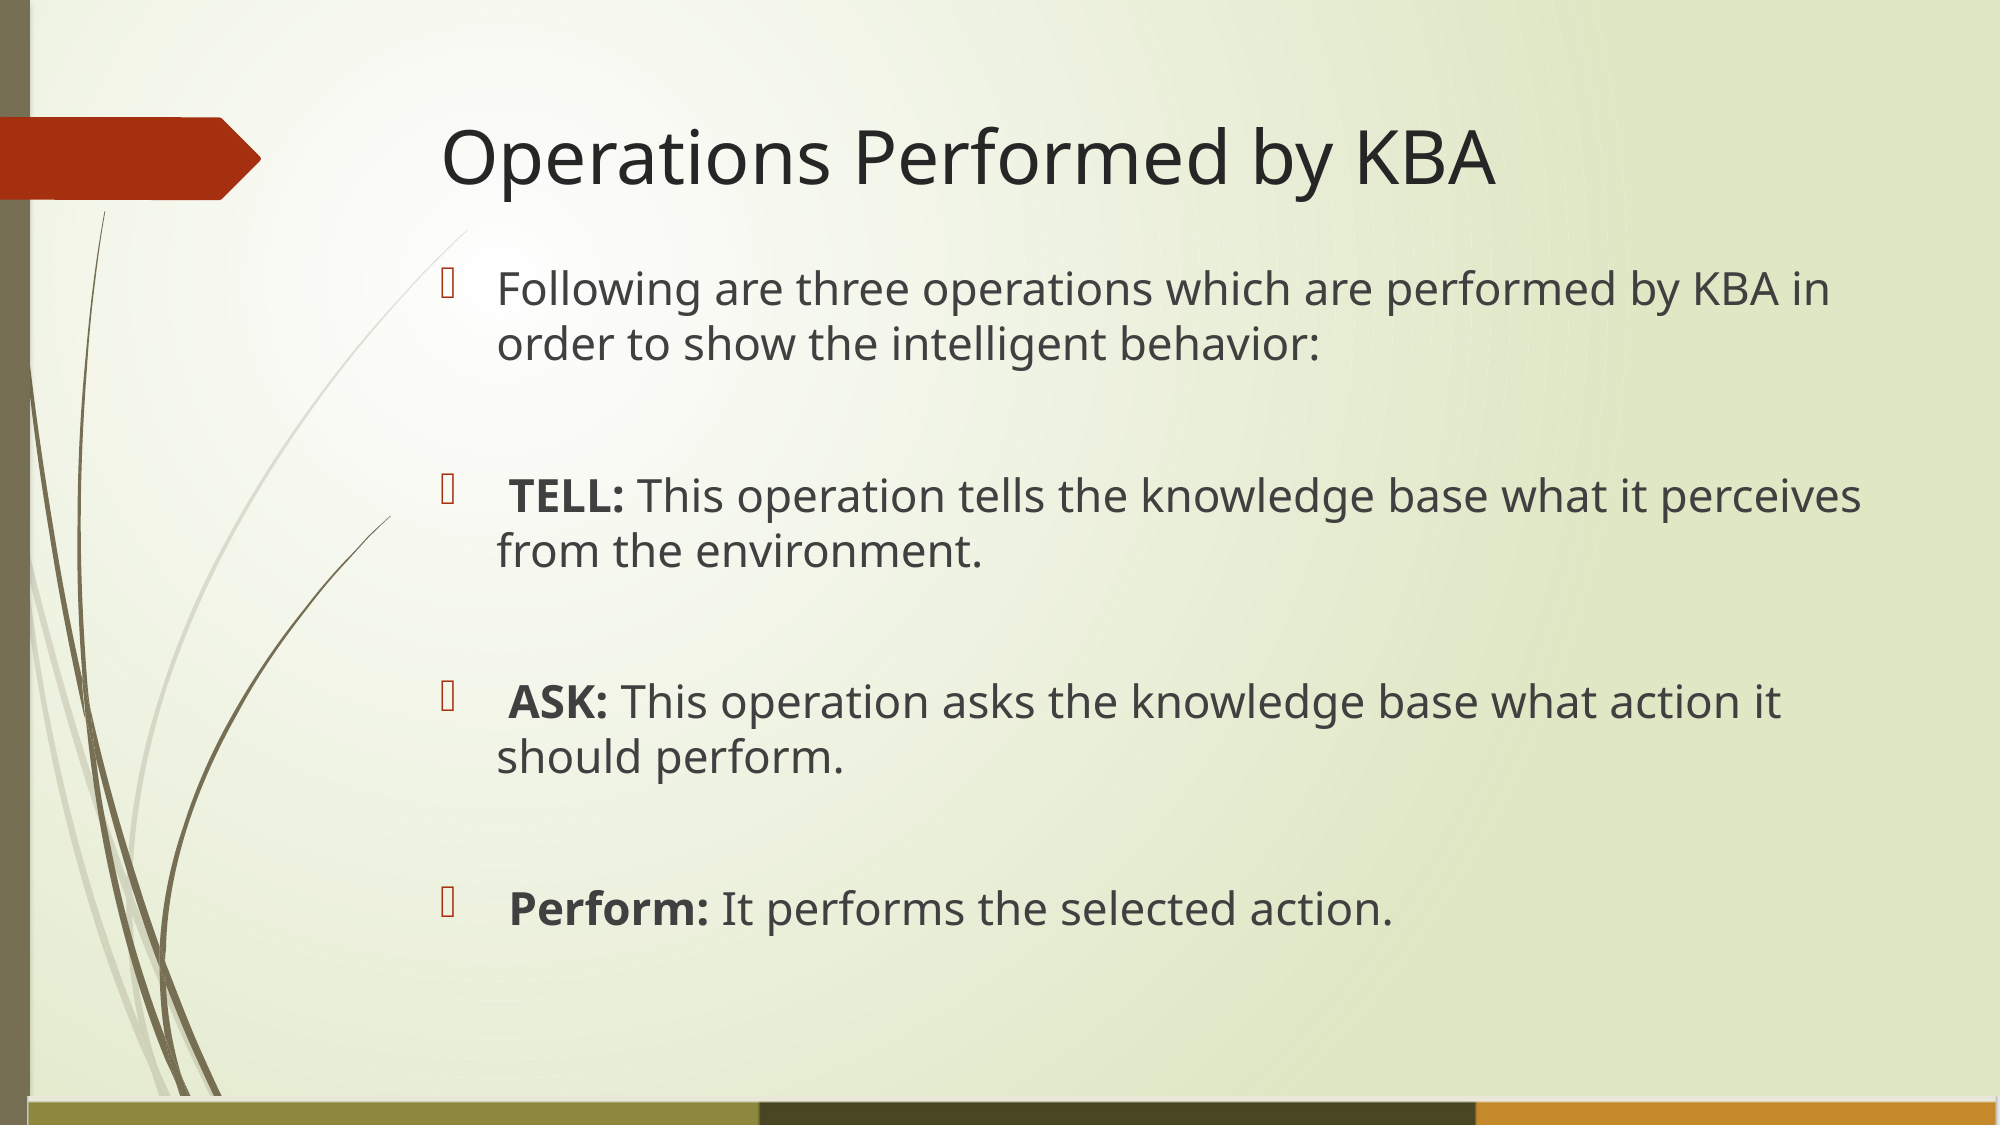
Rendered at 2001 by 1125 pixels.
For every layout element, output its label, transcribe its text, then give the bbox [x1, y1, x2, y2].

title Operations Performed by KBA [425, 102, 1888, 252]
picture [27, 1096, 2000, 1125]
list Following are three operations which are performed by KBA in order to show the intelligent behavior: TELL: This operation tells the knowledge base what it perceives from the environment. ASK: This operation asks the knowledge base what action it should perform. Perform: It performs the selected action. [425, 252, 1946, 1074]
